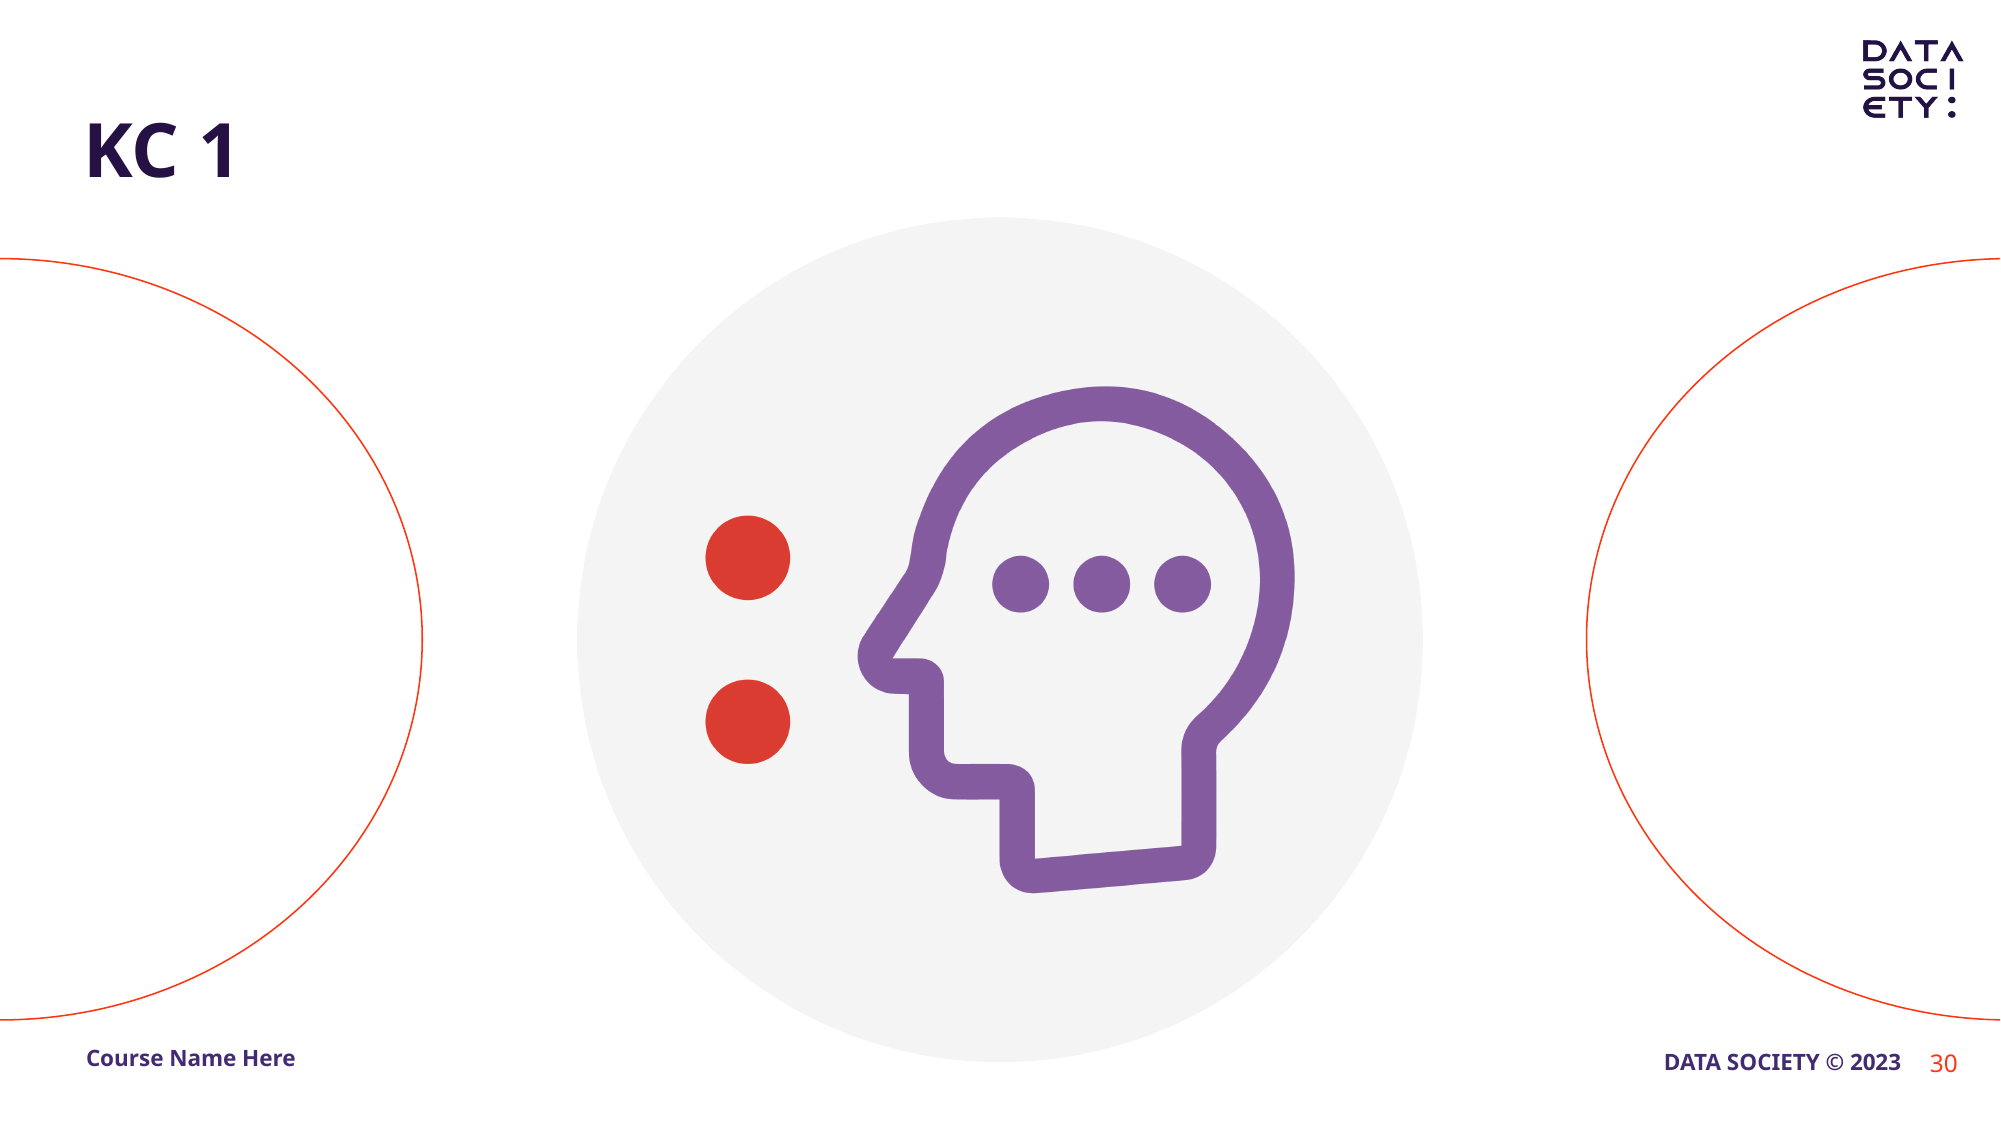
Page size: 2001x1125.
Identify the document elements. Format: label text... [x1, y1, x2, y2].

title KC 1 [68, 87, 1932, 213]
picture [577, 217, 1423, 1062]
picture [1863, 40, 1964, 118]
slide_number ‹#› [1853, 1033, 1974, 1097]
